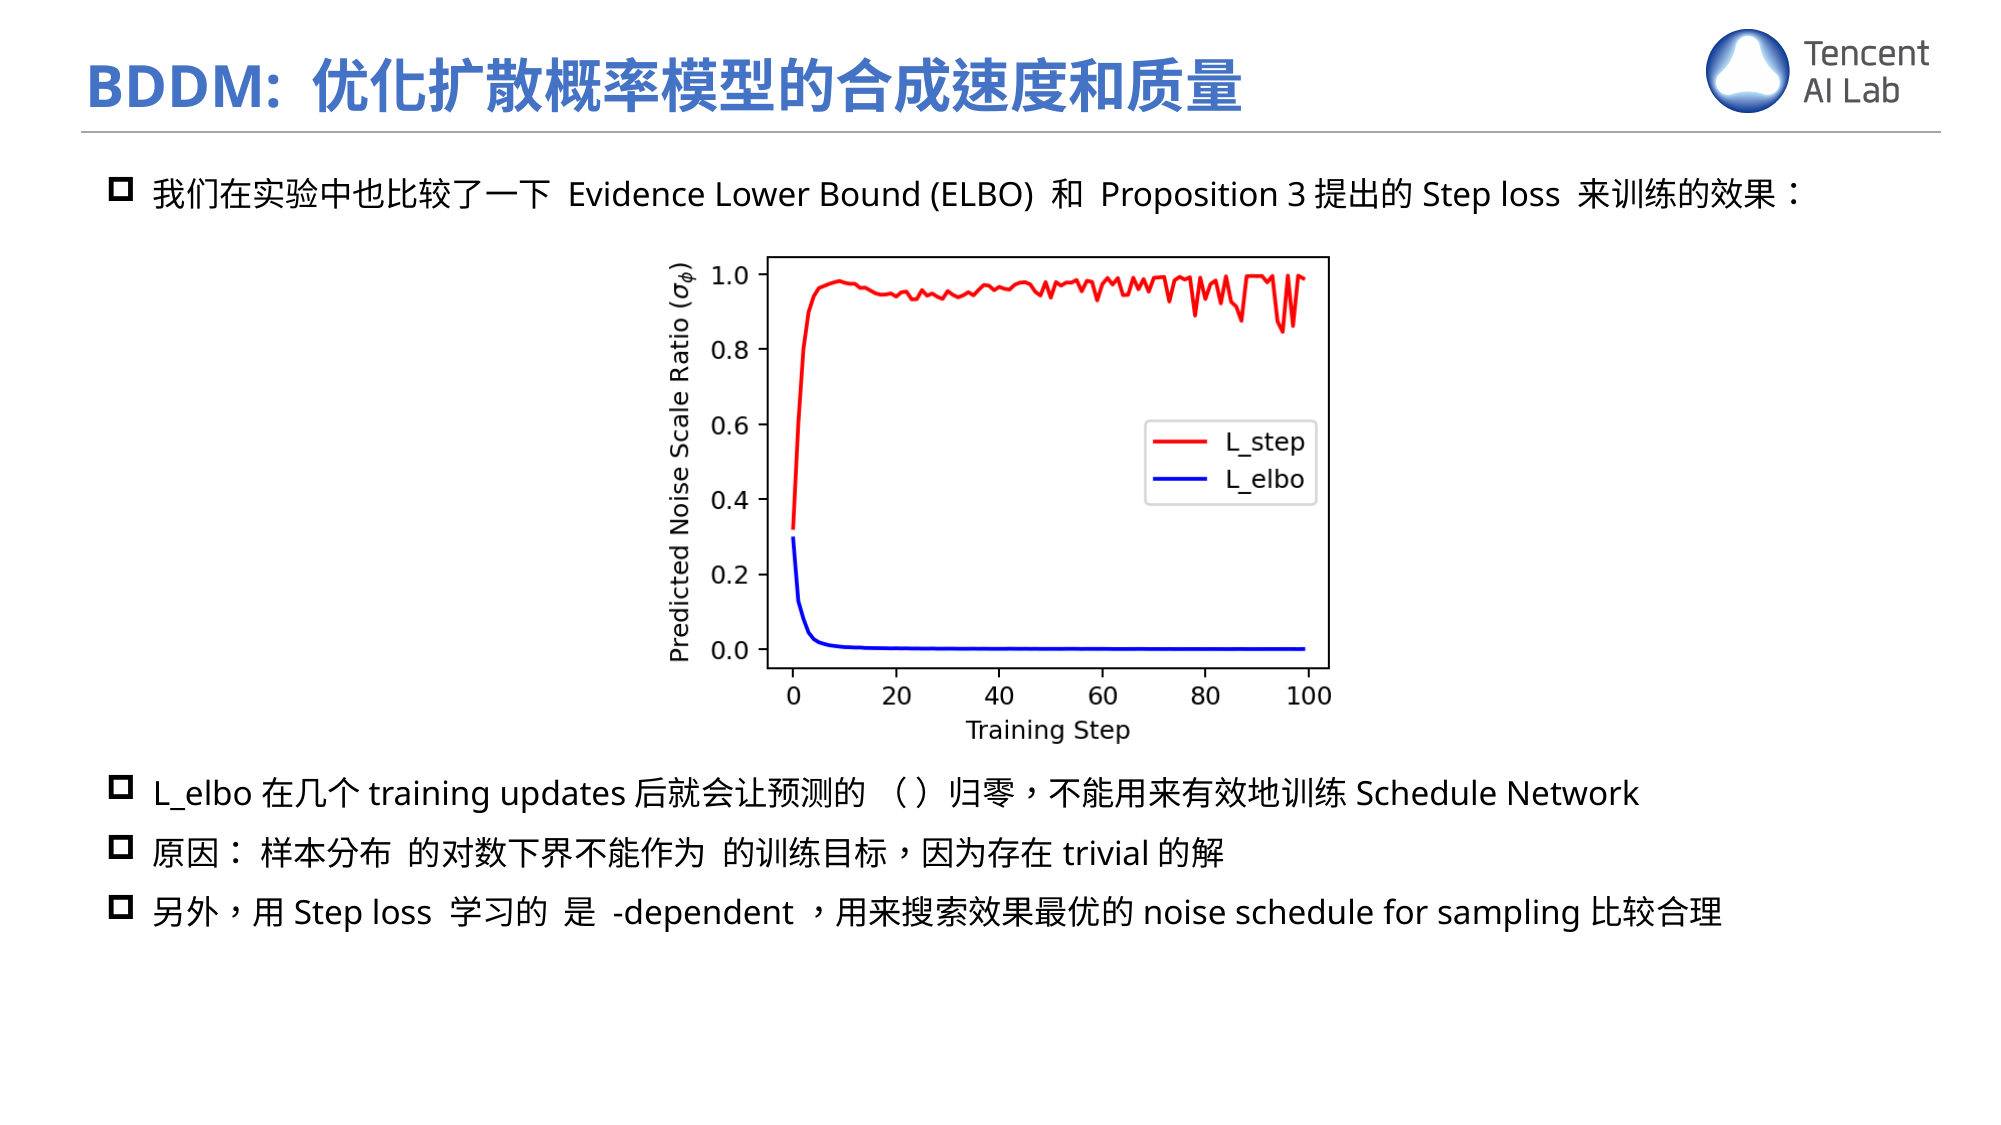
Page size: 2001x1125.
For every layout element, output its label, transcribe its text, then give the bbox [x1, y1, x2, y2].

picture [636, 190, 645, 195]
picture [1178, 190, 1188, 204]
picture [1595, 197, 1603, 205]
picture [1071, 184, 1079, 202]
picture [325, 186, 334, 195]
picture [1385, 186, 1392, 193]
picture [760, 193, 768, 205]
picture [982, 195, 993, 203]
text_box BDDM: 优化扩散概率模型的合成速度和质量 [70, 41, 1526, 127]
picture [736, 190, 746, 204]
picture [649, 239, 1350, 762]
picture [824, 185, 834, 192]
picture [337, 186, 346, 195]
picture [1395, 186, 1408, 205]
picture [1106, 185, 1115, 194]
picture [906, 190, 916, 204]
picture [1692, 186, 1705, 205]
picture [1513, 190, 1523, 204]
picture [1243, 190, 1253, 204]
picture [616, 190, 626, 204]
picture [982, 185, 992, 192]
picture [886, 190, 895, 205]
picture [1584, 198, 1592, 205]
picture [1385, 195, 1392, 203]
picture [1137, 190, 1147, 204]
picture [1264, 190, 1273, 205]
picture [1158, 190, 1168, 204]
picture [1477, 190, 1487, 204]
picture [782, 190, 791, 195]
picture [1761, 199, 1768, 205]
picture [1002, 185, 1018, 204]
picture [164, 190, 173, 205]
picture [1457, 190, 1466, 195]
picture [691, 190, 700, 195]
picture [1682, 186, 1689, 193]
picture [0, 16, 1954, 205]
picture [1731, 186, 1737, 197]
picture [656, 190, 665, 205]
picture [845, 190, 855, 204]
picture [1682, 195, 1689, 203]
picture [824, 195, 835, 203]
